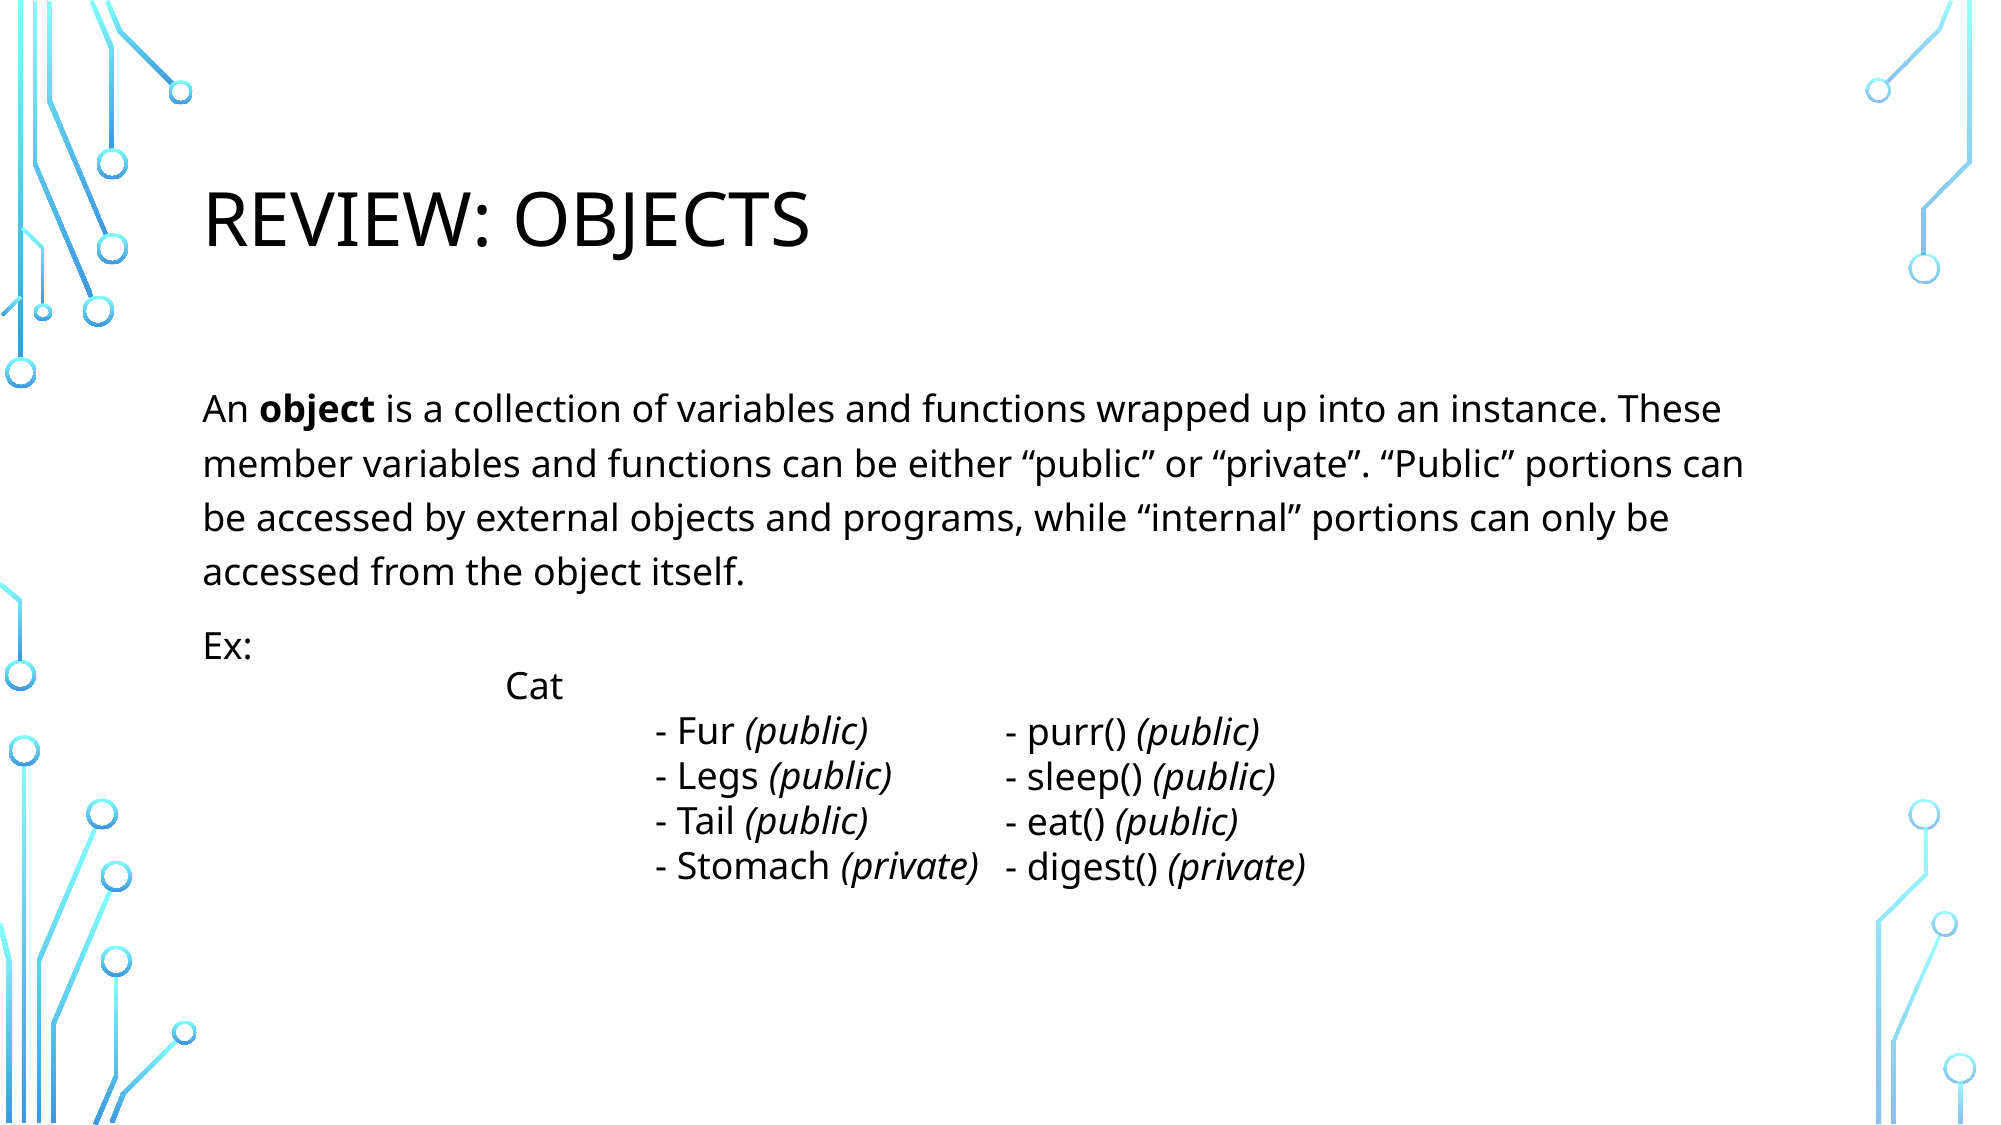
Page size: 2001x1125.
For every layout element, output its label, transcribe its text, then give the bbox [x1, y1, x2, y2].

list An object is a collection of variables and functions wrapped up into an instance. These member variables and functions can be either “public” or “private”. “Public” portions can be accessed by external objects and programs, while “internal” portions can only be accessed from the object itself. Ex: [187, 369, 1813, 950]
text_box - purr() (public) - sleep() (public) - eat() (public) - digest() (private) [990, 700, 1382, 896]
text_box Cat - Fur (public) - Legs (public) - Tail (public) - Stomach (private) [490, 655, 1491, 940]
title Review: Objects [187, 101, 1813, 344]
